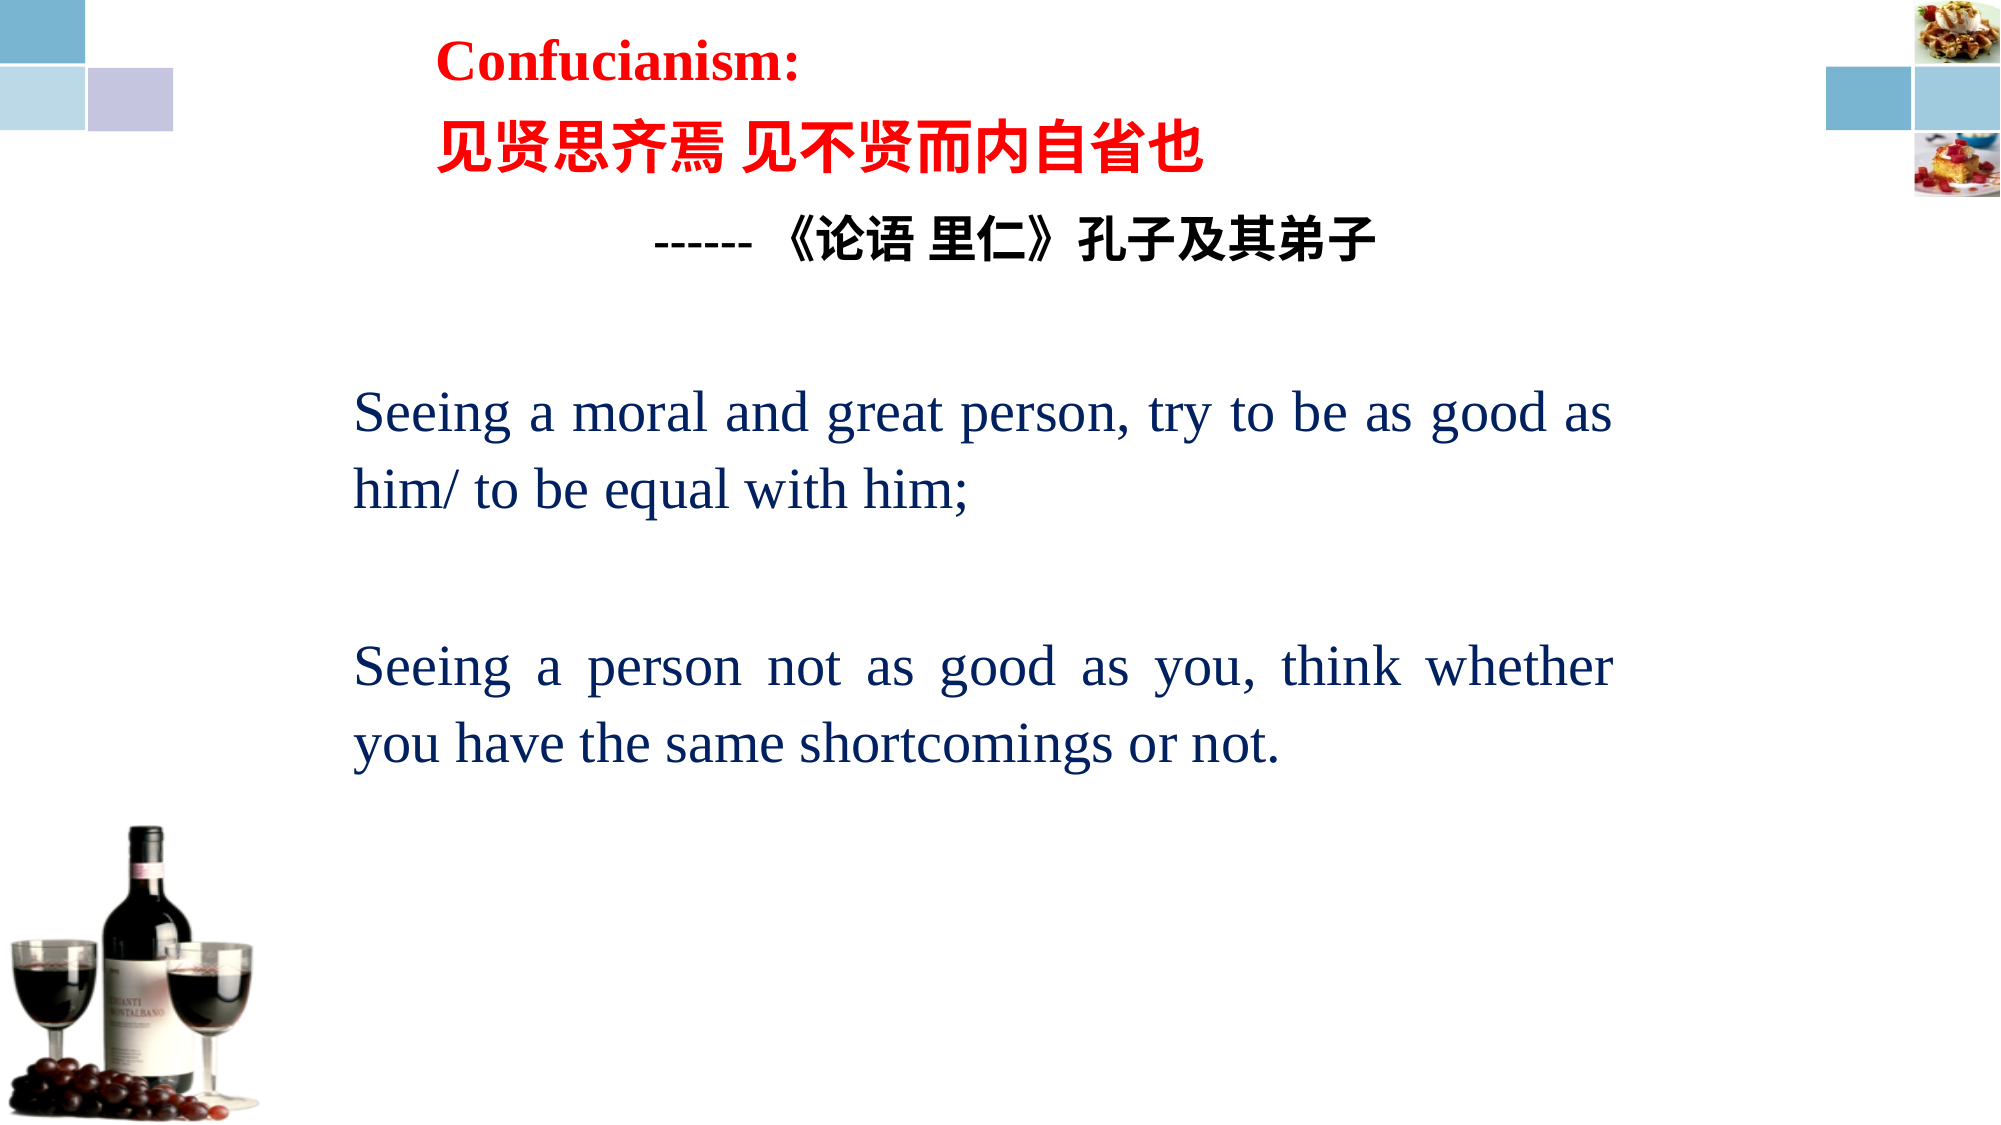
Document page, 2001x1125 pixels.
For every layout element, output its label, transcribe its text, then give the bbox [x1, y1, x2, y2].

picture [1914, 133, 2000, 197]
picture [1914, 0, 2000, 63]
text_box Confucianism: 见贤思齐焉 见不贤而内自省也 ------《论语 里仁》孔子及其弟子 [421, 7, 1438, 277]
text_box Seeing a moral and great person, try to be as good as him/ to be equal with him; Seeing a person not as good as you, think whether you have the same shortcomings or not. [338, 358, 1630, 782]
picture [0, 824, 264, 1125]
